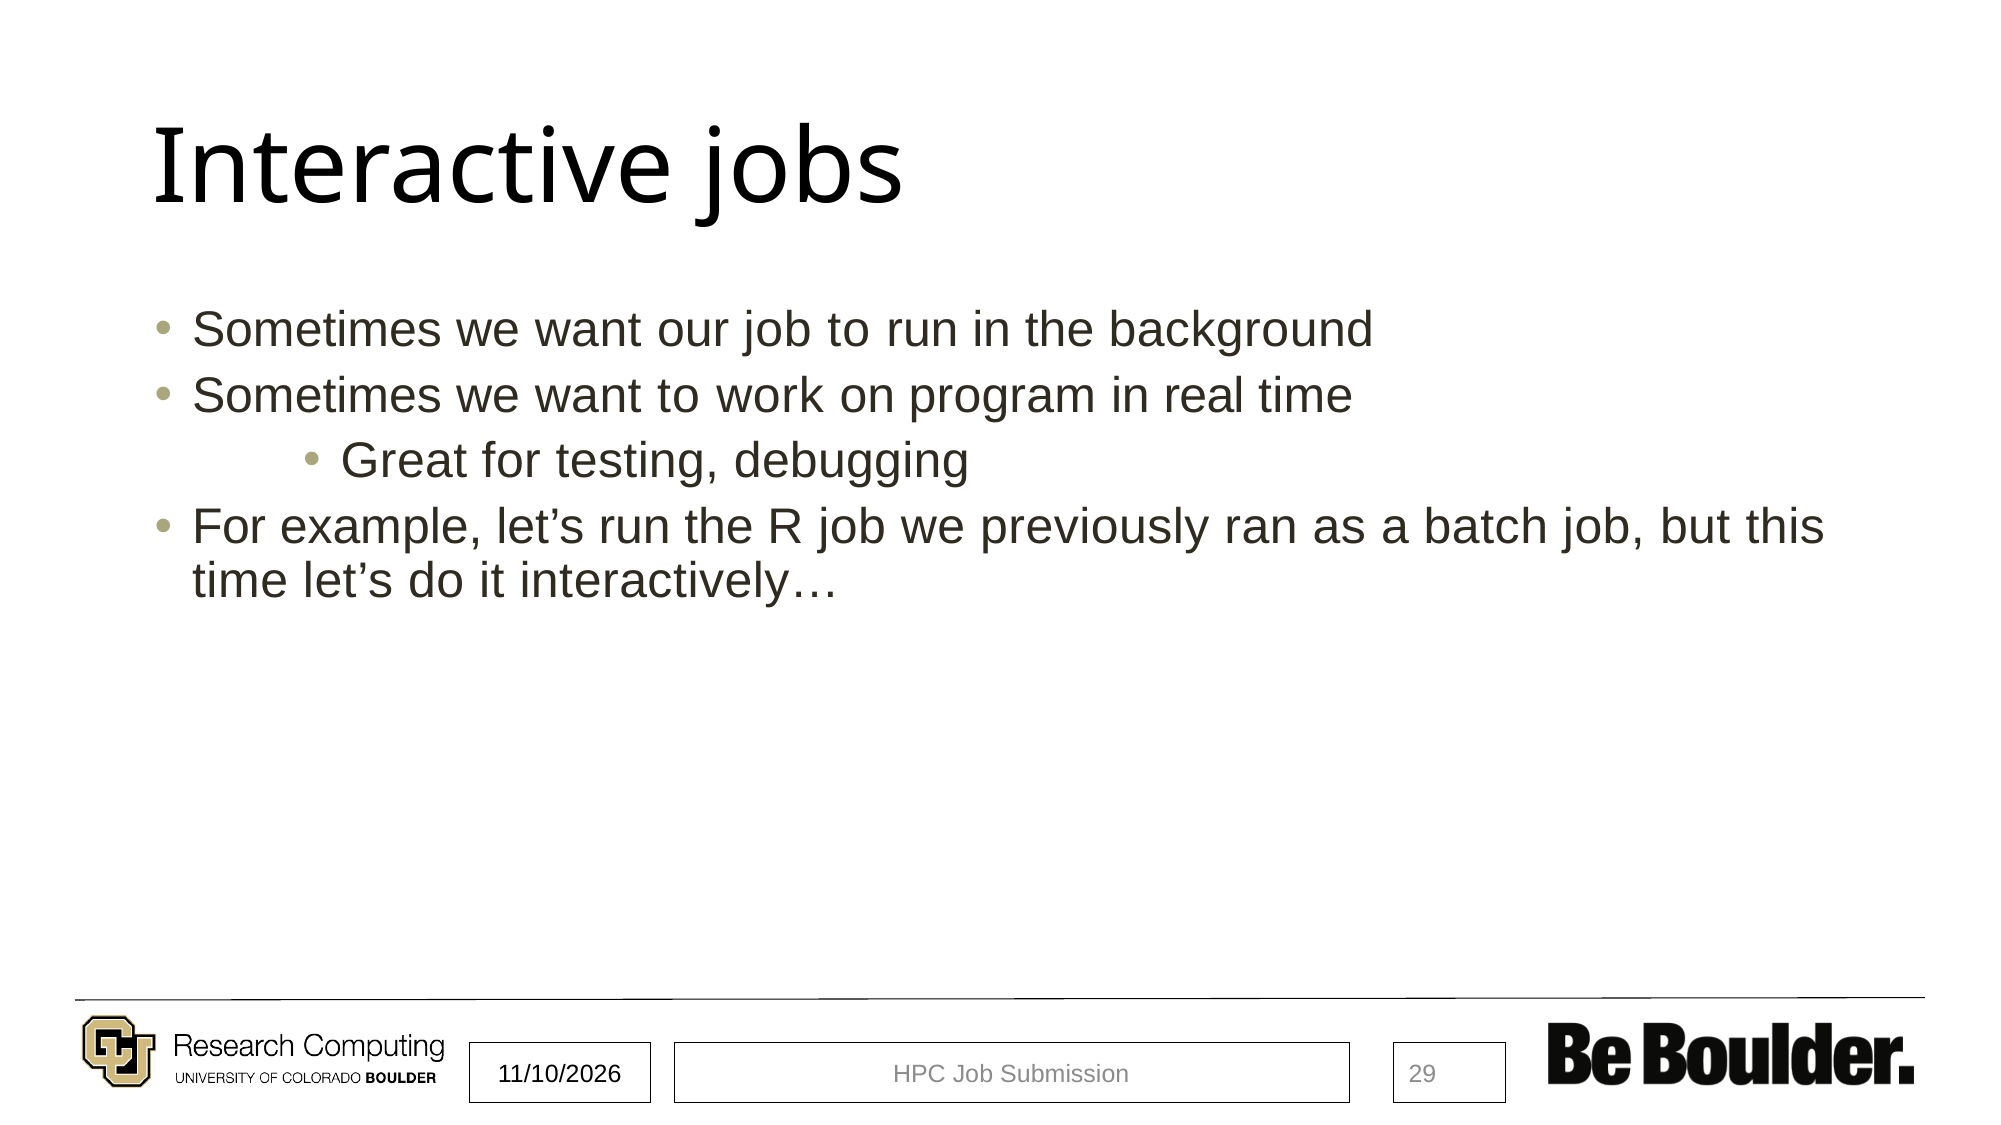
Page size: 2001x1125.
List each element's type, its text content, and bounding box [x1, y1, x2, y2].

footer HPC Job Submission [674, 1042, 1350, 1103]
list Sometimes we want our job to run in the background Sometimes we want to work on program in real time Great for testing, debugging For example, let’s run the R job we previously ran as a batch job, but this time let’s do it interactively… [137, 296, 1863, 979]
picture [81, 1015, 444, 1088]
title Interactive jobs [137, 59, 1863, 278]
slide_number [469, 1042, 651, 1103]
slide_number 29 [1393, 1042, 1506, 1103]
picture [1524, 1015, 1938, 1088]
